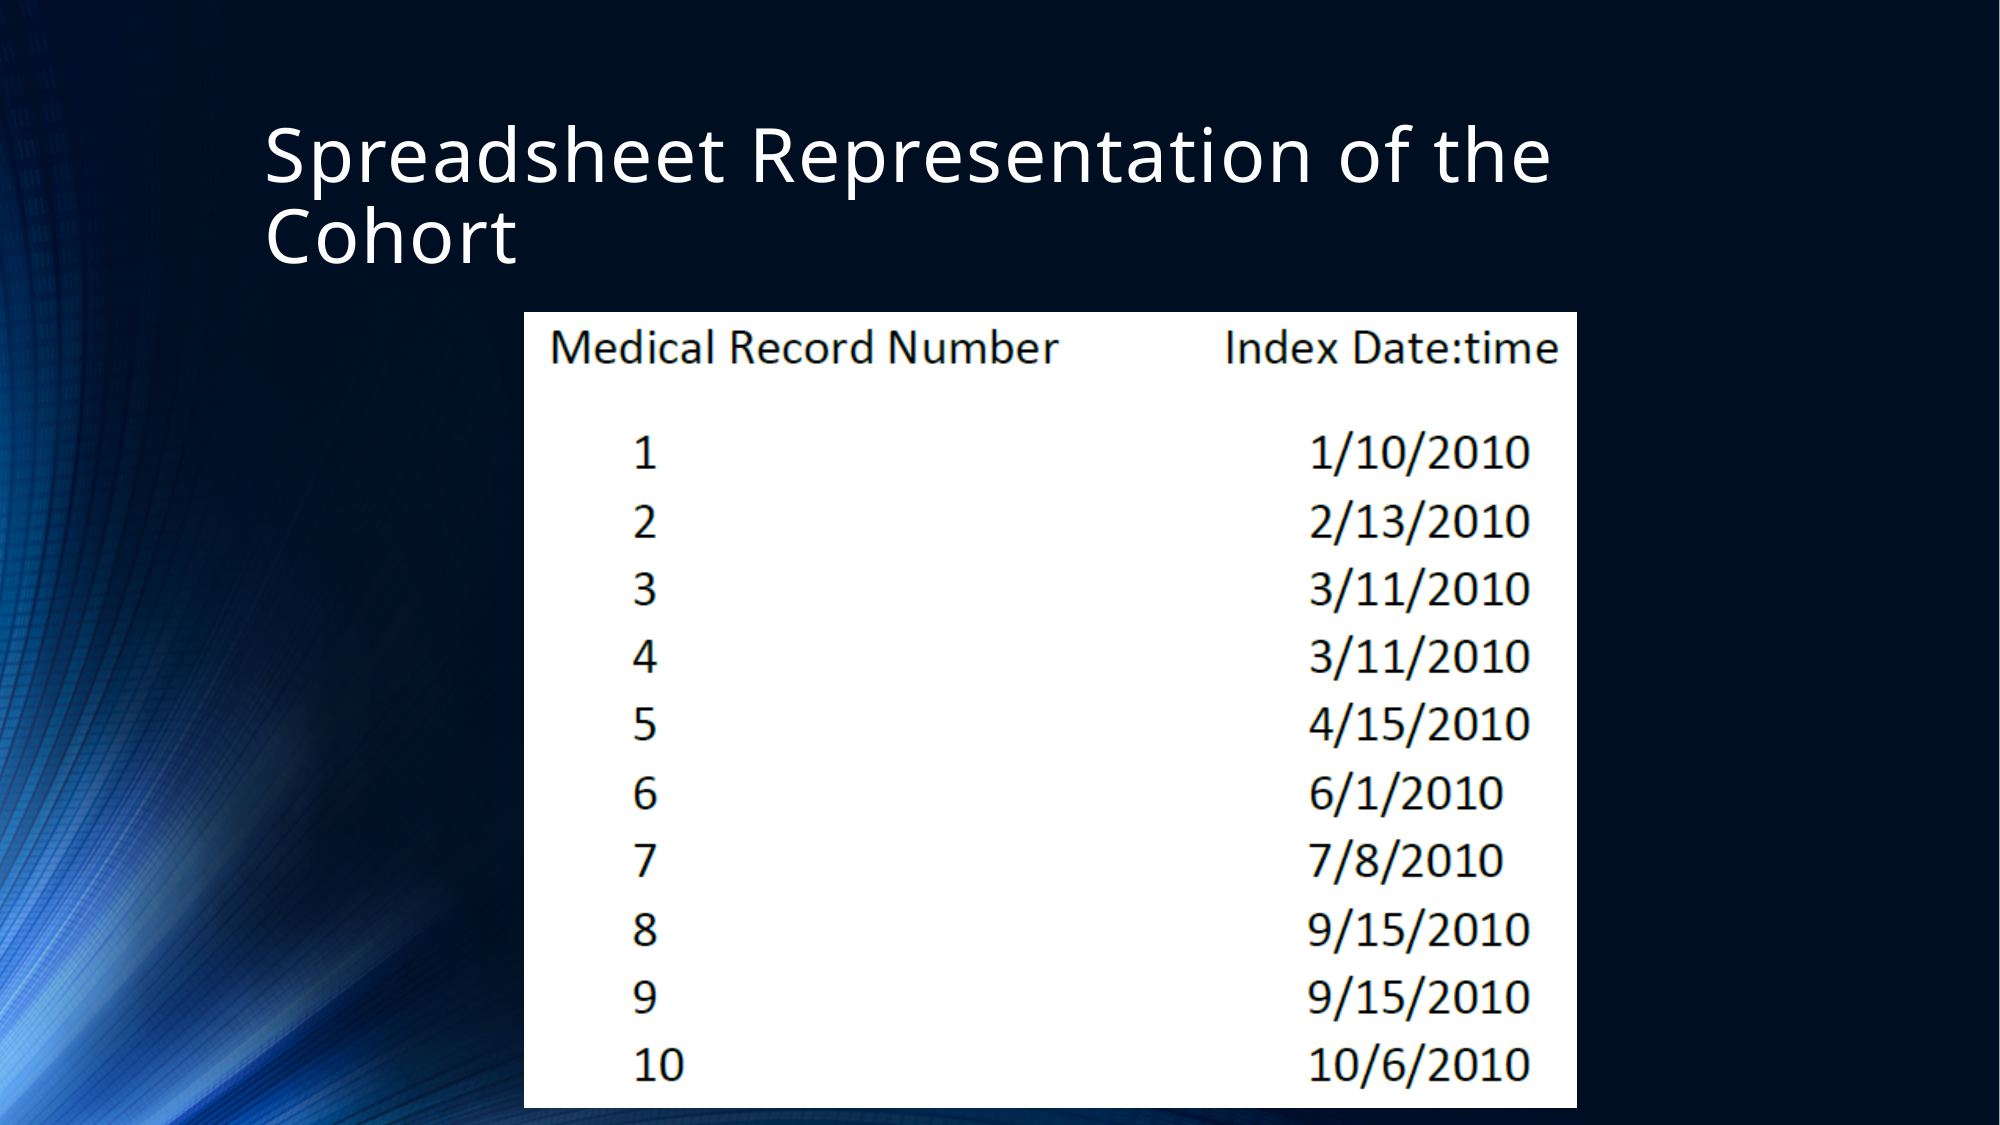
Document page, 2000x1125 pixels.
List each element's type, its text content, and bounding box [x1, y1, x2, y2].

title Spreadsheet Representation of the Cohort [249, 62, 1750, 288]
picture [0, 0, 2000, 1125]
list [524, 312, 1577, 1108]
